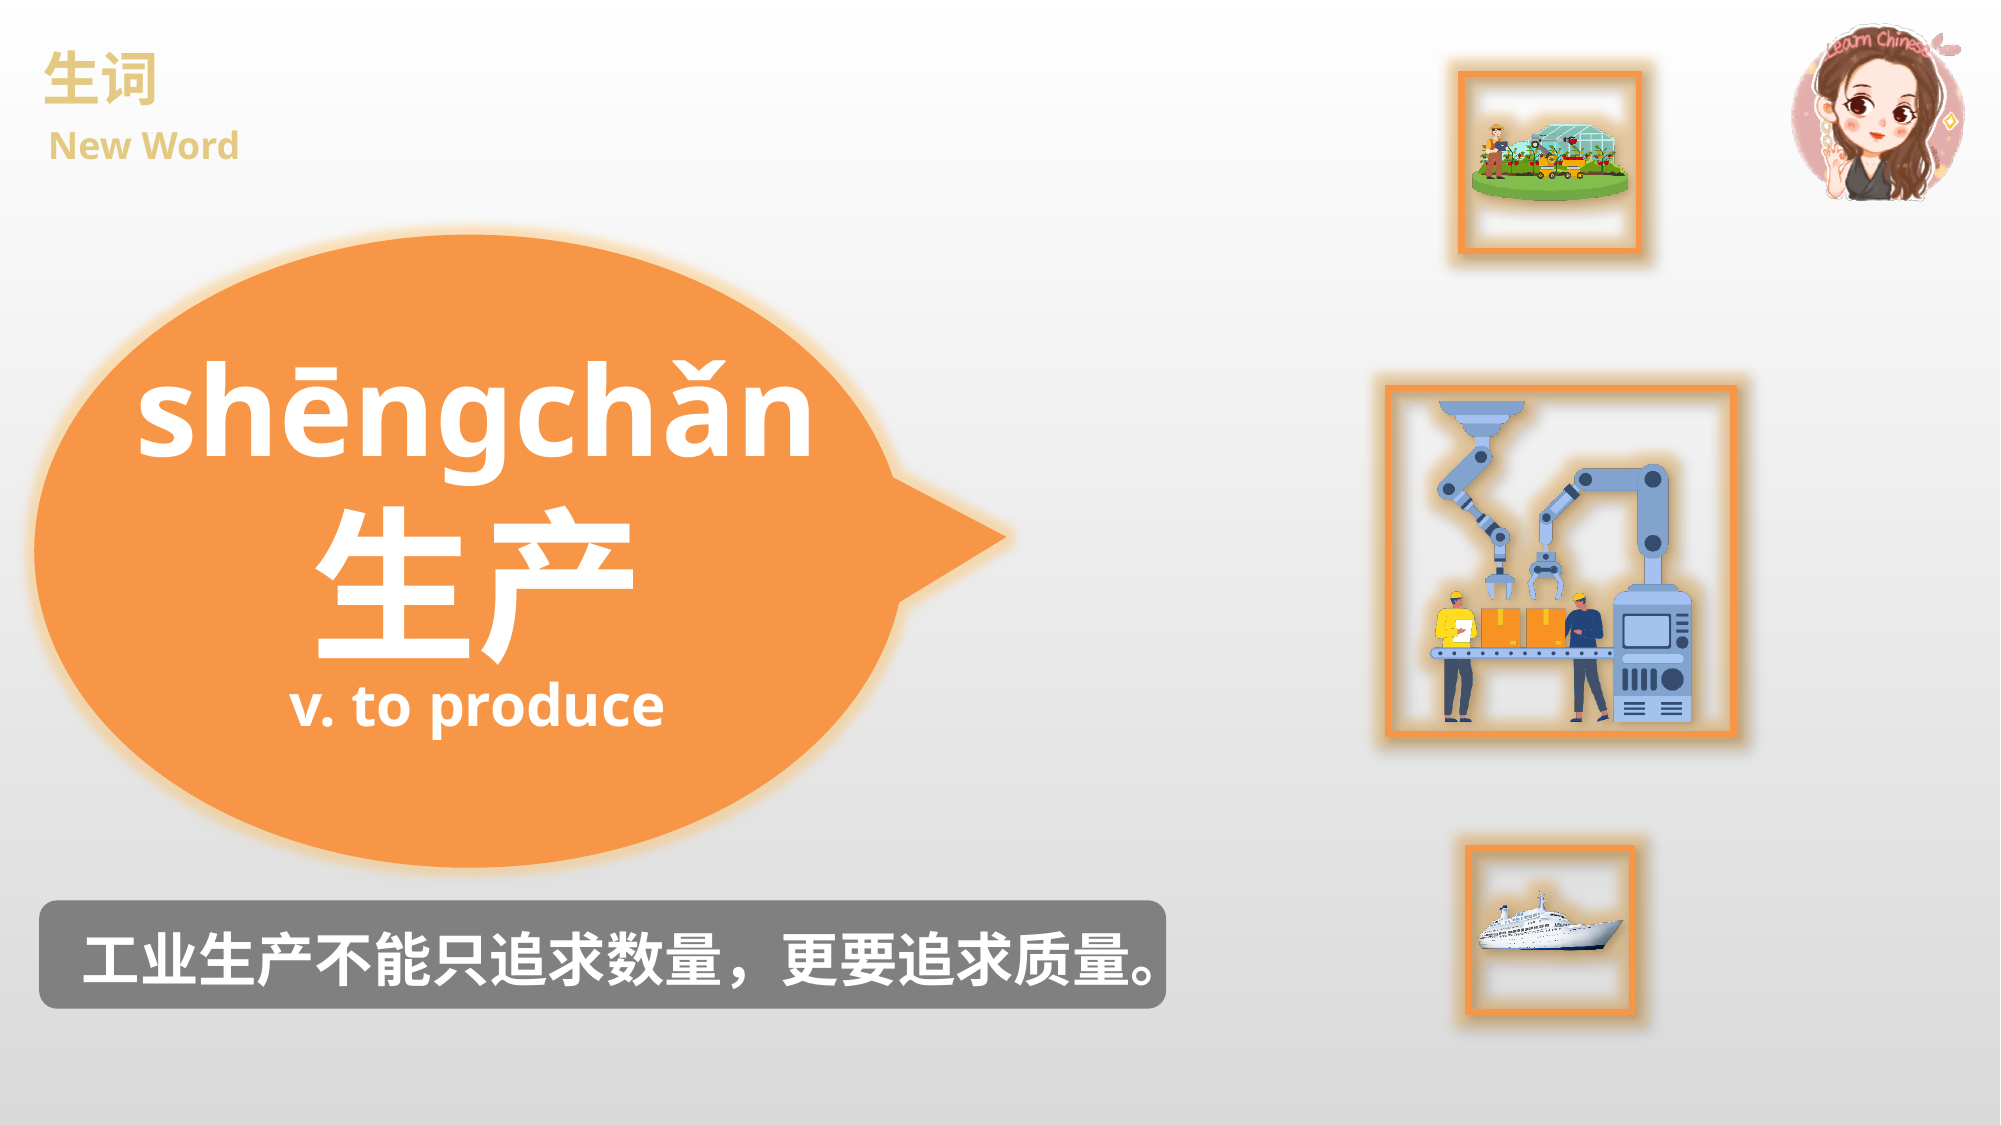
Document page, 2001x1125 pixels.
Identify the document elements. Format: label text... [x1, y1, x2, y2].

text_box New Word [33, 115, 256, 175]
picture [1464, 76, 1636, 248]
picture [1390, 391, 1731, 731]
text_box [38, 900, 1174, 1059]
picture [1758, 0, 1998, 240]
text_box 生词 [27, 35, 174, 120]
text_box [27, 239, 928, 864]
picture [1471, 851, 1630, 1009]
